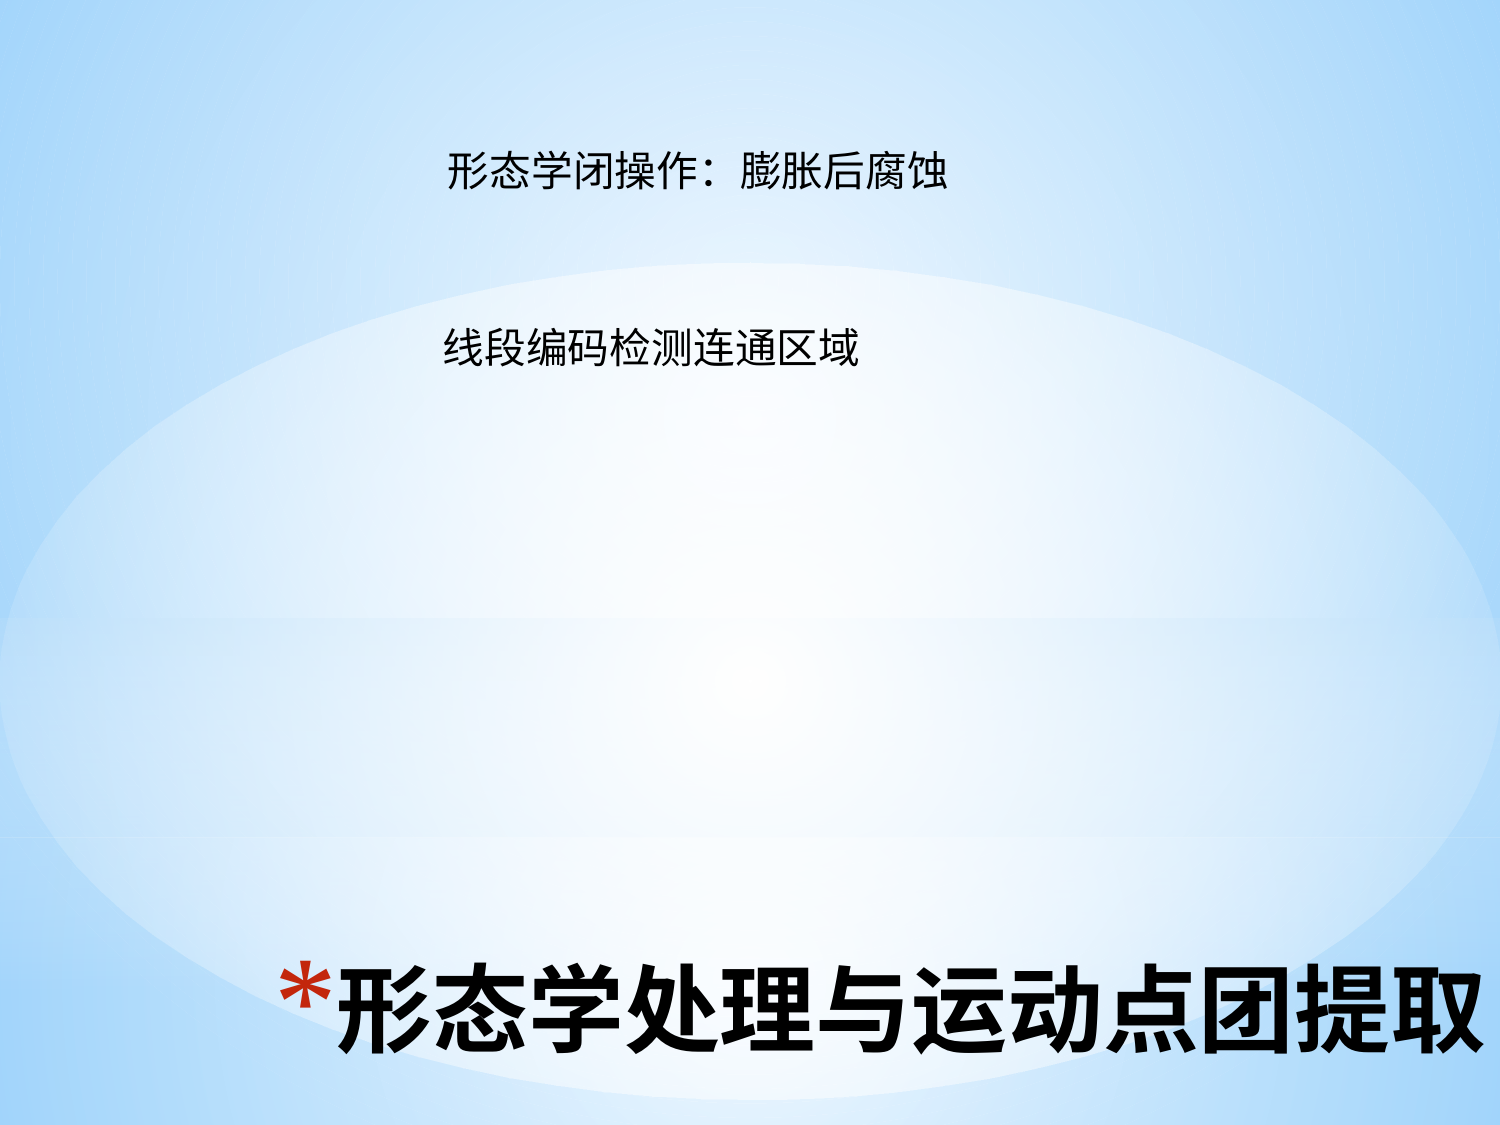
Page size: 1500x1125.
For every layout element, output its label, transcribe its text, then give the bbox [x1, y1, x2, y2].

text_box 线段编码检测连通区域 [427, 314, 913, 380]
text_box 形态学闭操作：膨胀后腐蚀 [433, 137, 964, 202]
title 形态学处理与运动点团提取 [242, 942, 1500, 1125]
